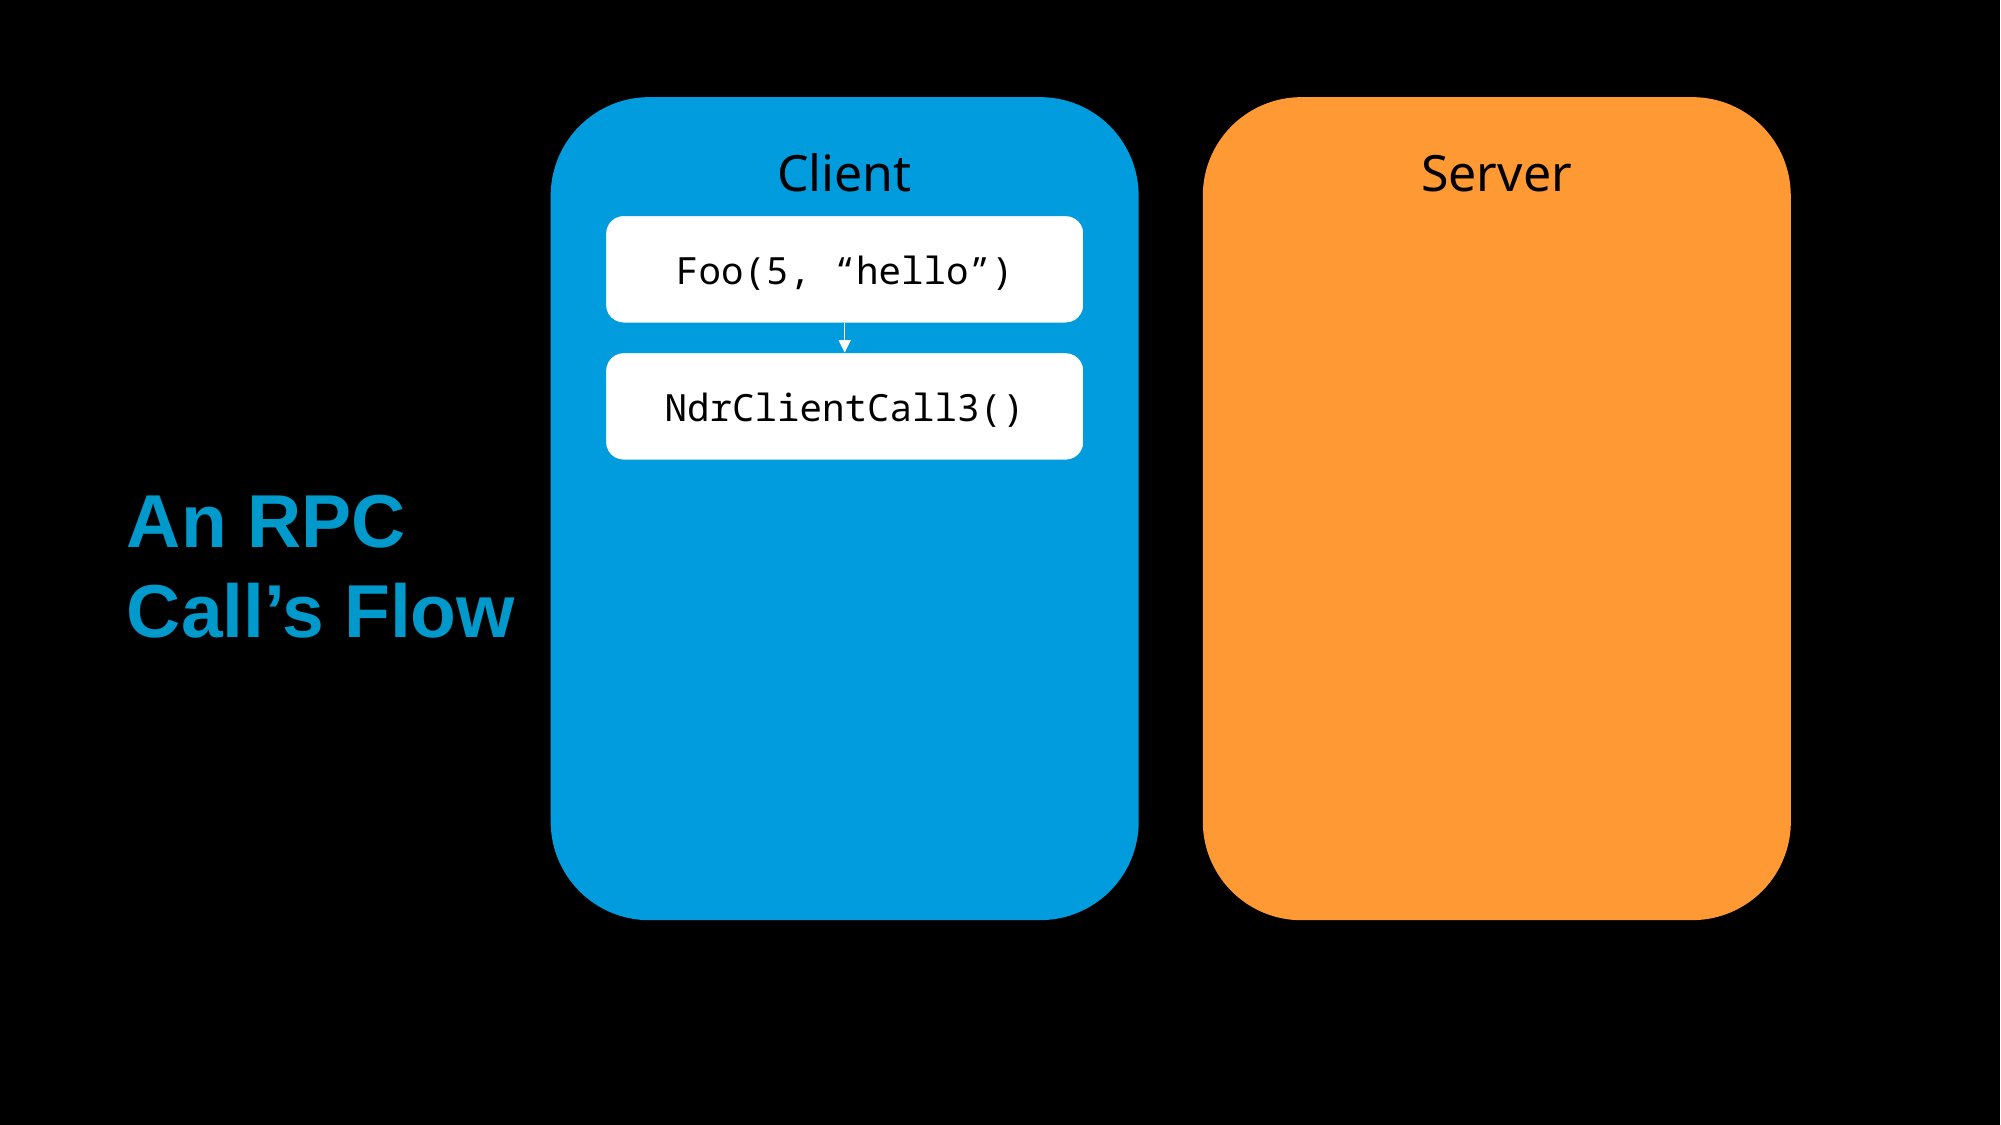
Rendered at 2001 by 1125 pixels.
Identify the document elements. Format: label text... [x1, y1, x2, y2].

text_box NdrClientCall3() [605, 352, 1085, 461]
text_box Foo(5, “hello”) [605, 215, 1085, 324]
text_box Server [1203, 97, 1791, 920]
title An RPC Call’s Flow [111, 525, 551, 600]
text_box Client [551, 97, 1138, 920]
